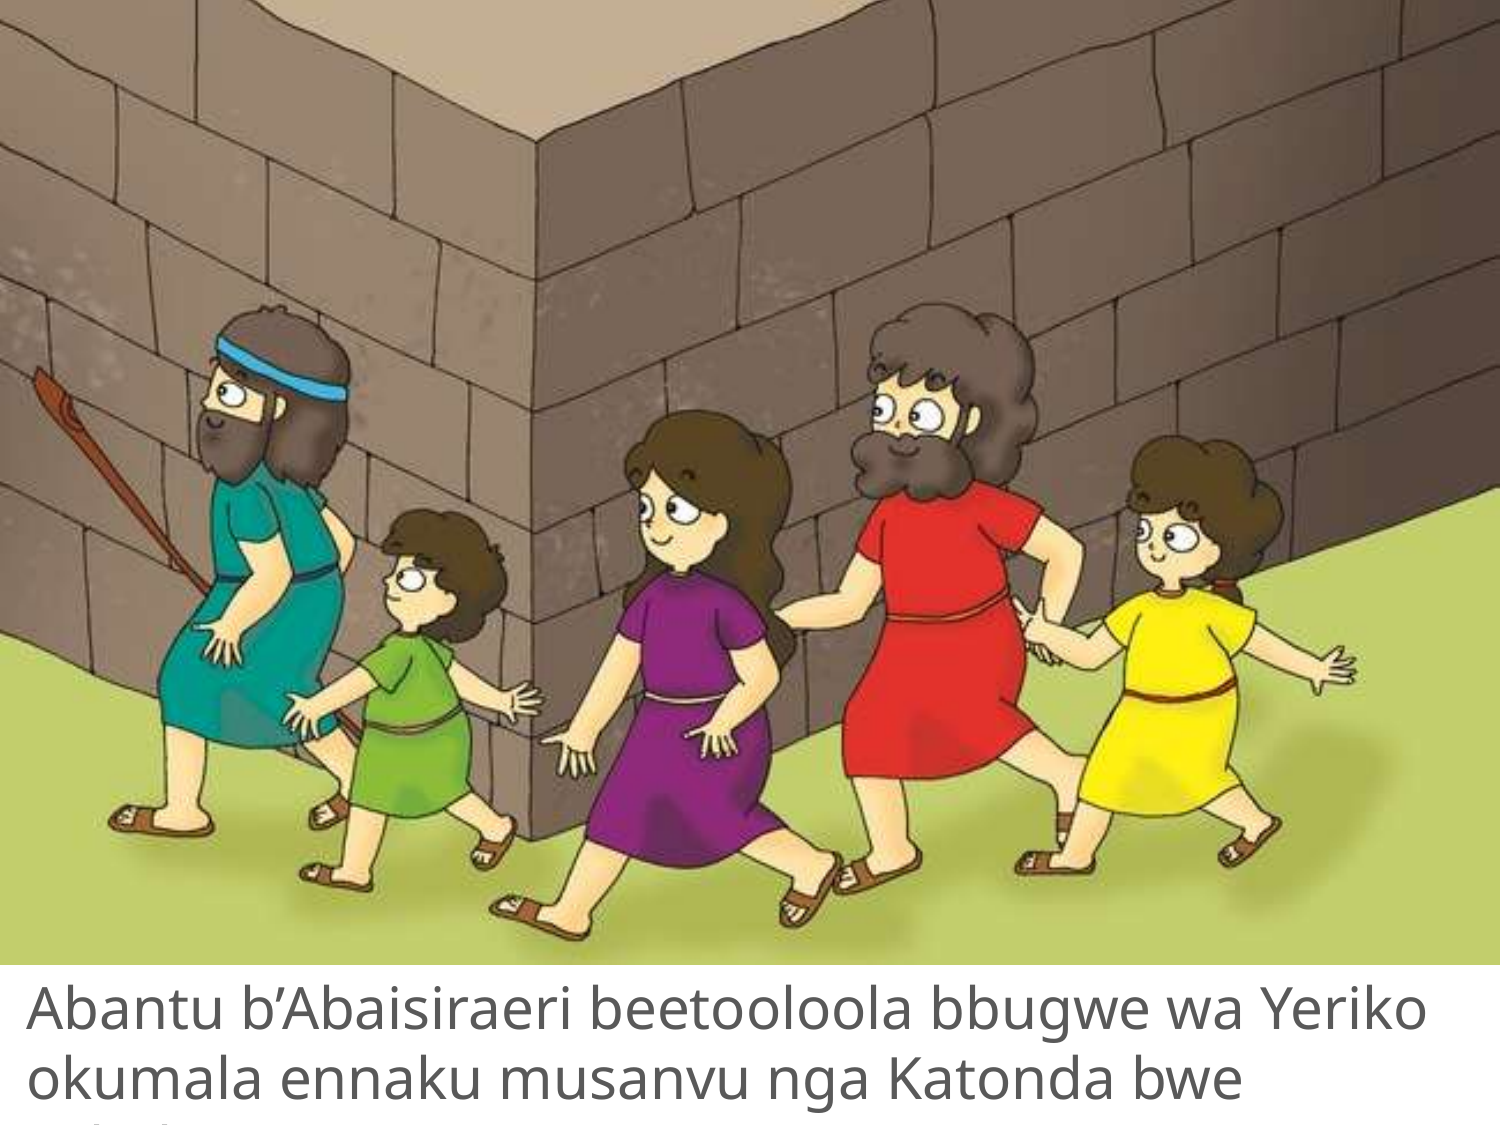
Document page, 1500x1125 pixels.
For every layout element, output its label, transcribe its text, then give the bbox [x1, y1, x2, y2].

picture [0, 0, 1500, 965]
text_box Abantu b’Abaisiraeri beetooloola bbugwe wa Yeriko okumala ennaku musanvu nga Katonda bwe yabalagira. [11, 973, 1498, 1125]
